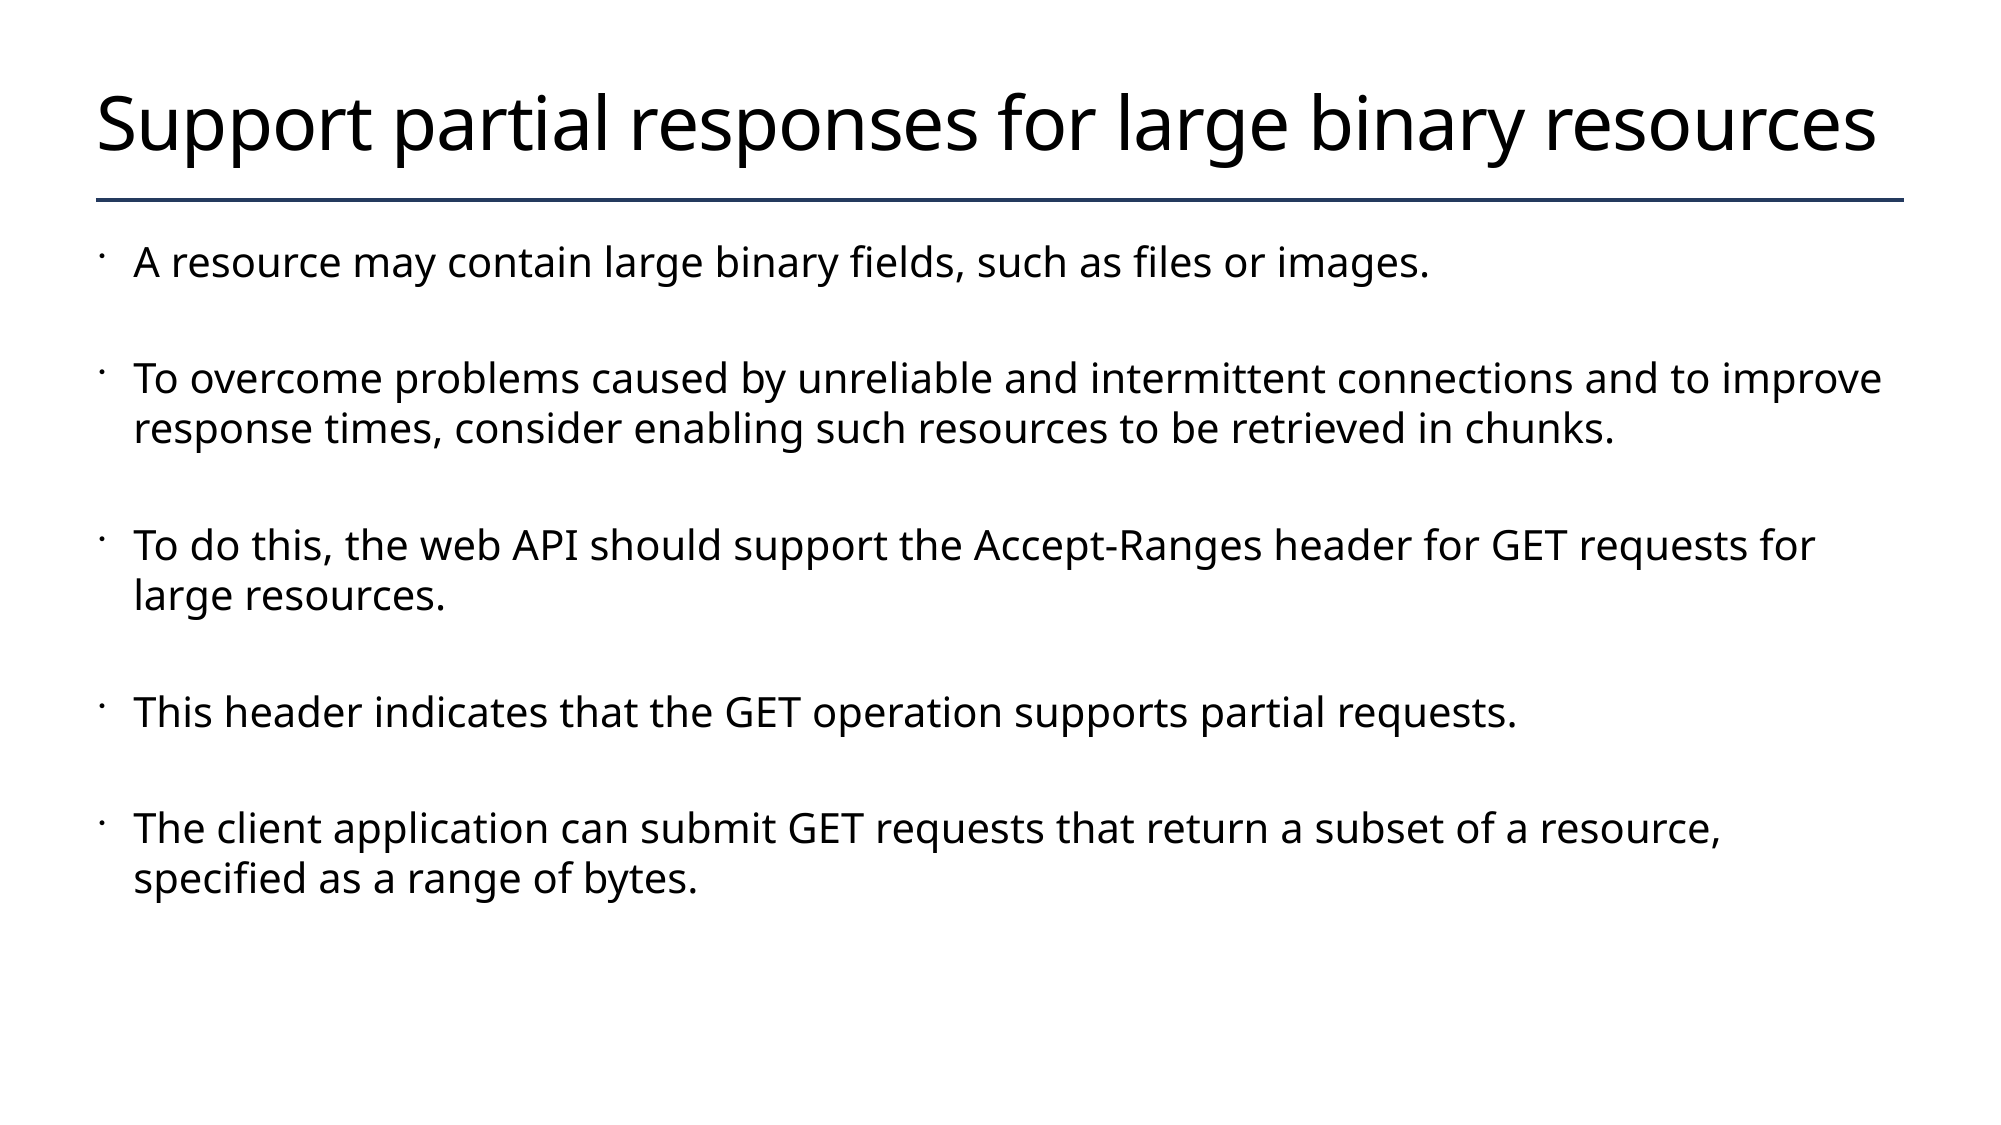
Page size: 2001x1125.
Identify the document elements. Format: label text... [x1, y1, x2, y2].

title Support partial responses for large binary resources [96, 75, 1904, 166]
list A resource may contain large binary fields, such as files or images. To overcome problems caused by unreliable and intermittent connections and to improve response times, consider enabling such resources to be retrieved in chunks. To do this, the web API should support the Accept-Ranges header for GET requests for large resources. This header indicates that the GET operation supports partial requests. The client application can submit GET requests that return a subset of a resource, specified as a range of bytes. [95, 235, 1904, 922]
